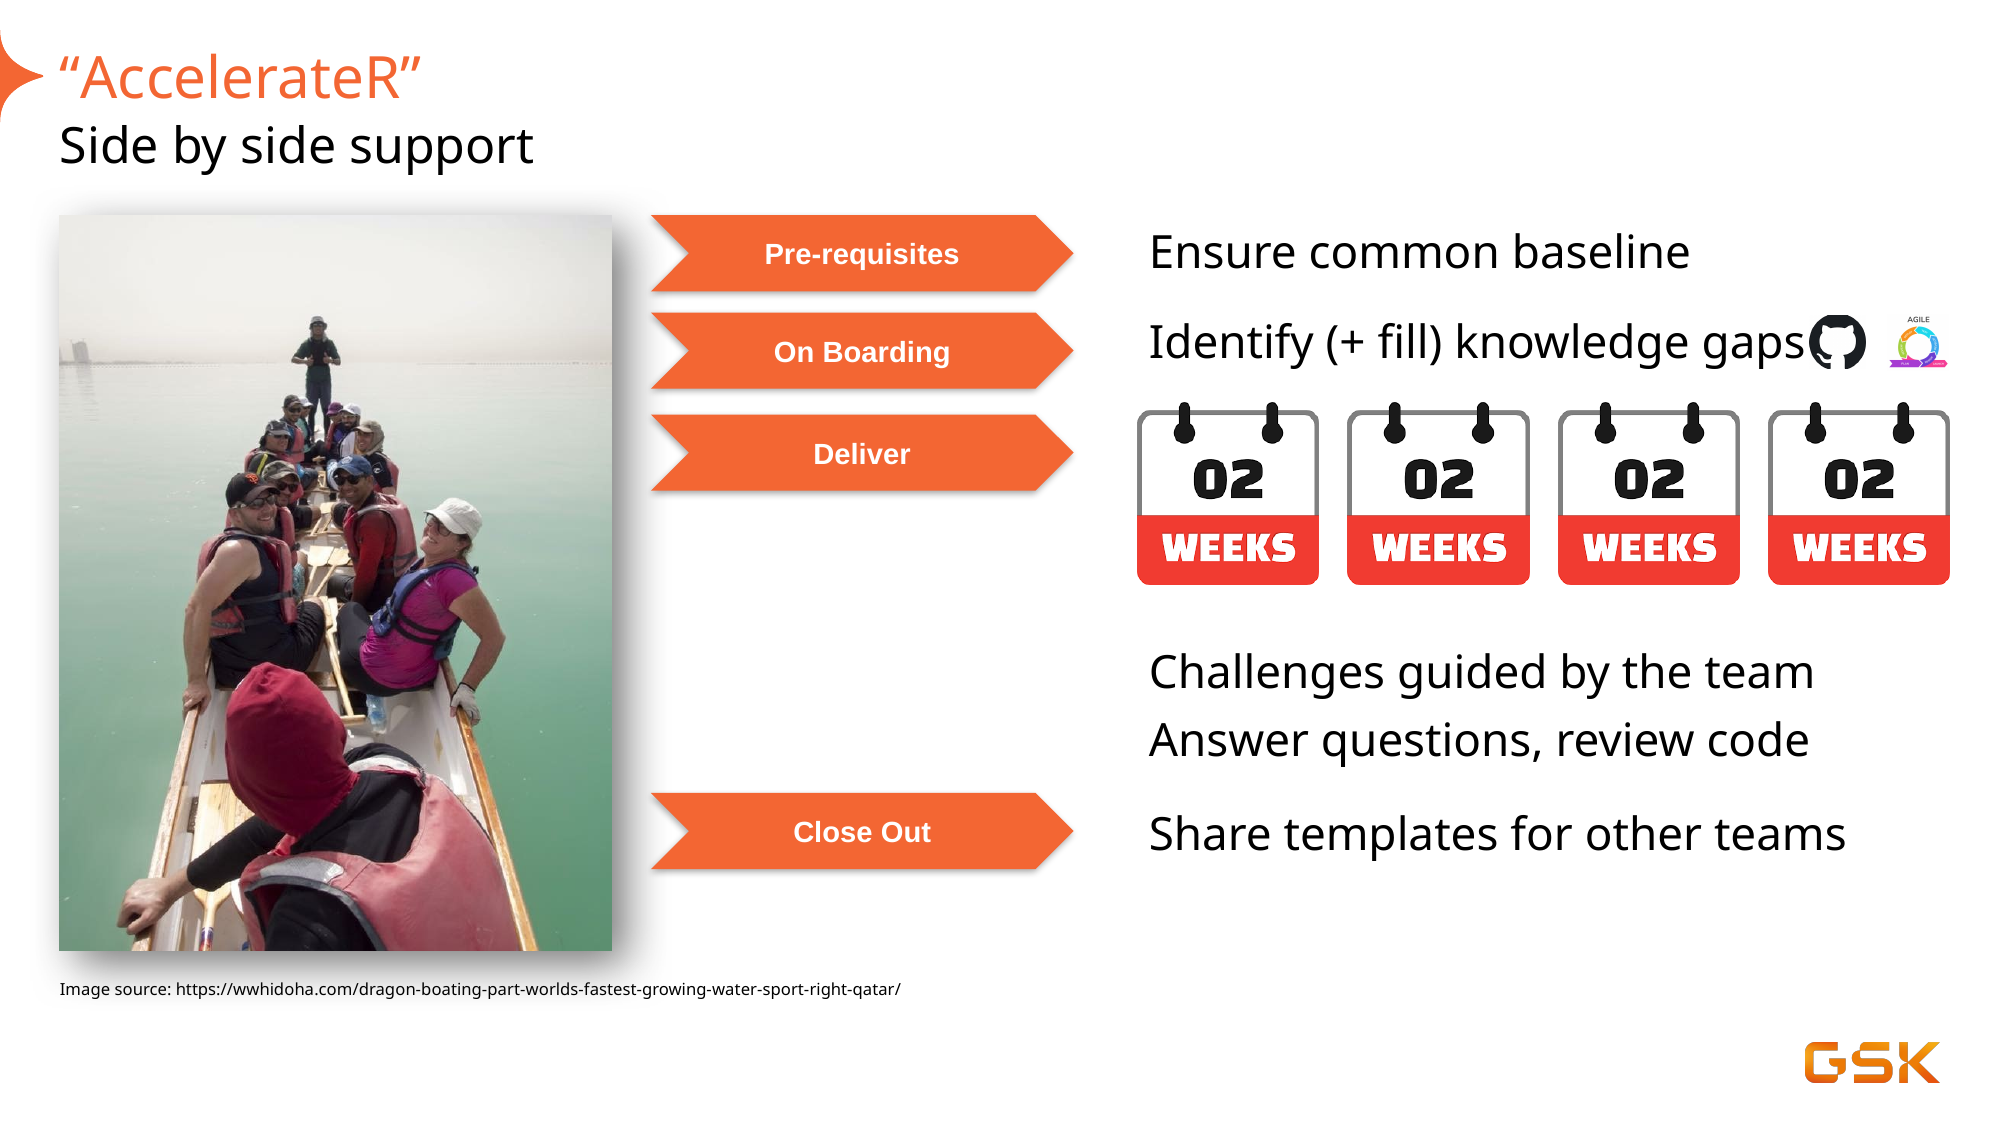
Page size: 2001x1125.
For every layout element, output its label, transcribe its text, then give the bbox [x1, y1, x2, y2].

text_box Identify (+ fill) knowledge gaps [1134, 305, 1950, 420]
picture [1808, 315, 1866, 369]
text_box Close Out [650, 792, 1075, 870]
text_box Share templates for other teams [1134, 796, 1950, 931]
picture [1768, 402, 1950, 585]
text_box Pre-requisites [650, 214, 1075, 293]
picture [59, 214, 612, 951]
text_box Deliver [650, 413, 1075, 492]
text_box Challenges guided by the team Answer questions, review code [1134, 635, 1950, 770]
picture [1805, 1042, 1940, 1083]
picture [1557, 402, 1740, 585]
text_box Ensure common baseline [1134, 215, 1950, 292]
picture [1137, 402, 1320, 585]
text_box On Boarding [650, 311, 1075, 390]
list Image source: https://wwhidoha.com/dragon-boating-part-worlds-fastest-growing-water-sport-right-qatar/ [59, 950, 1940, 1000]
subtitle Side by side support [59, 113, 1940, 172]
picture [1347, 402, 1530, 585]
picture [1887, 314, 1950, 372]
title “AccelerateR” [59, 39, 1940, 111]
